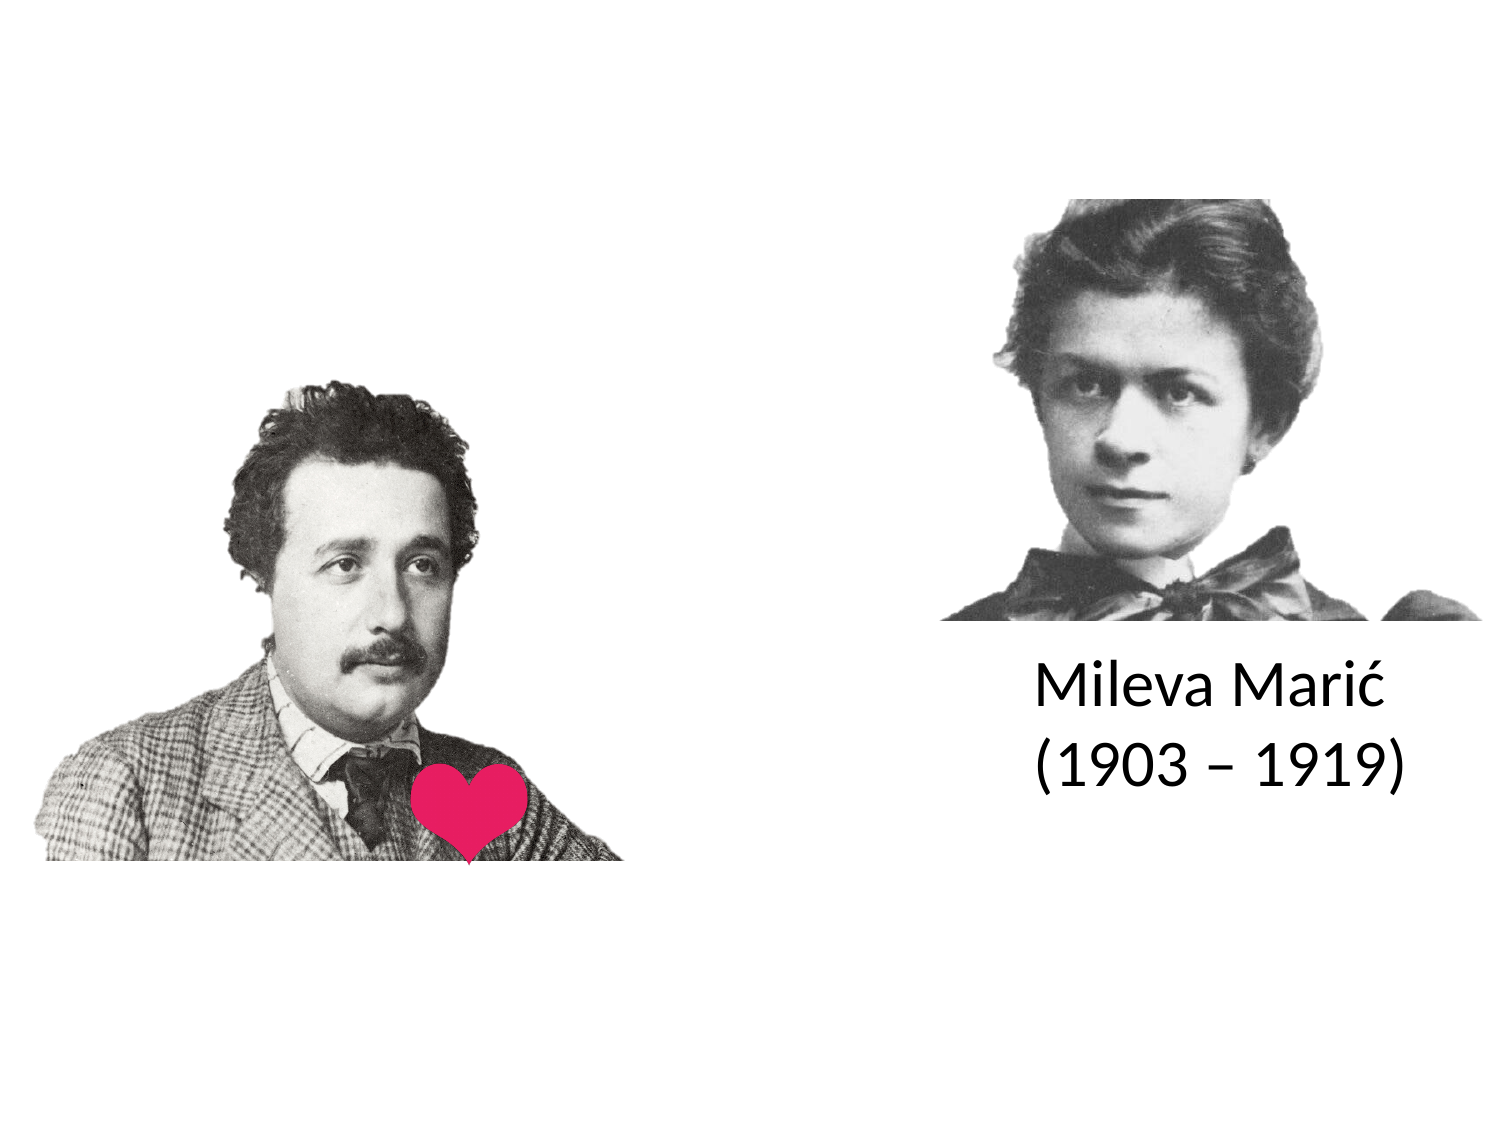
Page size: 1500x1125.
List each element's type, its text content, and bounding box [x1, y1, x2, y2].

text_box Mileva Marić (1903 – 1919) [1019, 632, 1423, 807]
picture [0, 199, 1500, 886]
